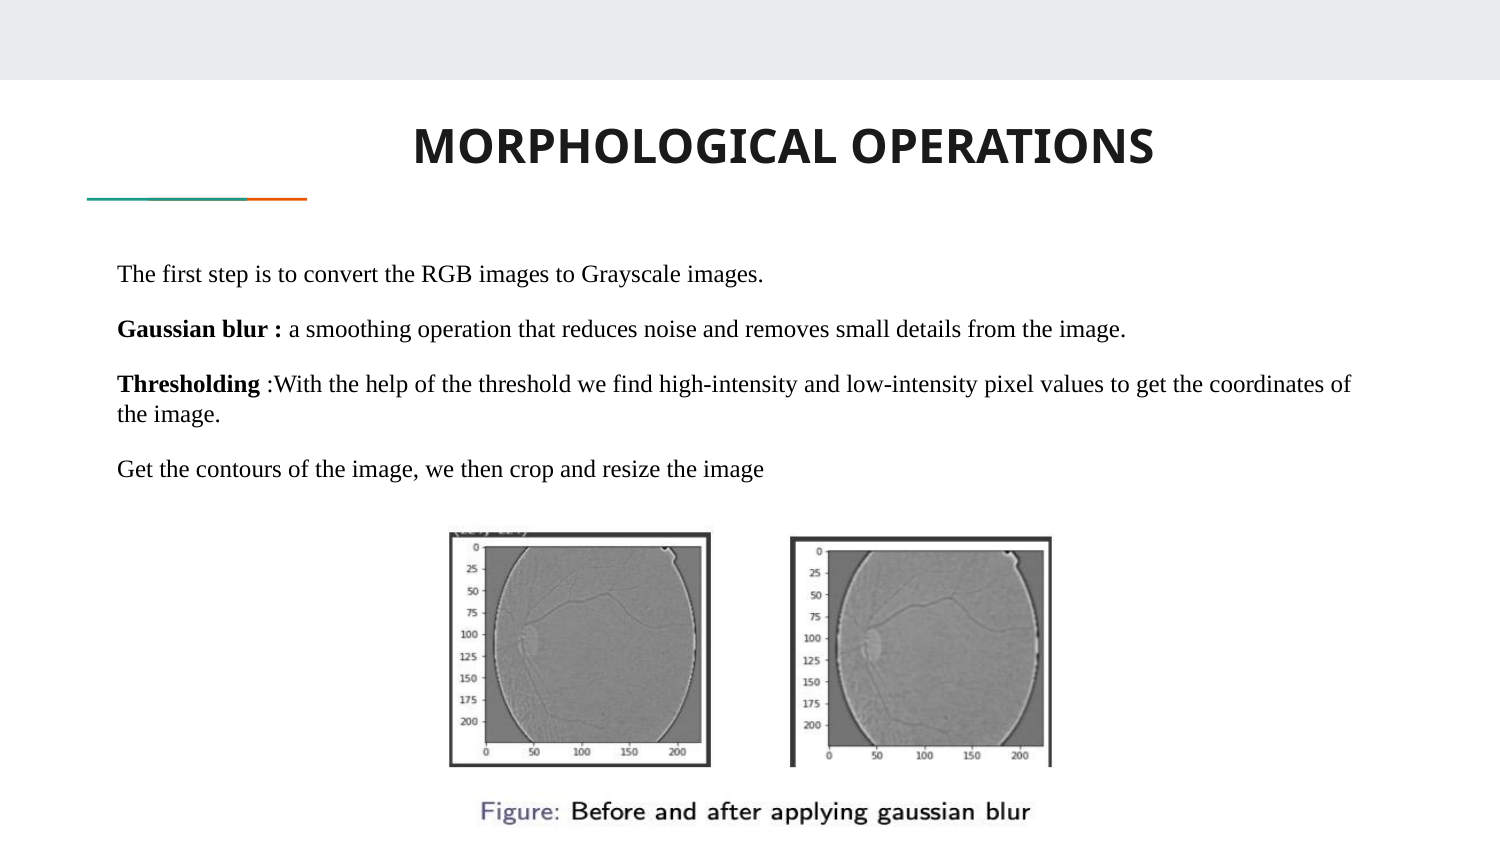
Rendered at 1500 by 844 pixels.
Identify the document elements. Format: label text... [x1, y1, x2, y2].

list The first step is to convert the RGB images to Grayscale images. Gaussian blur : a smoothing operation that reduces noise and removes small details from the image. Thresholding :With the help of the threshold we find high-intensity and low-intensity pixel values to get the coordinates of the image. Get the contours of the image, we then crop and resize the image [102, 242, 1398, 729]
picture [439, 524, 1061, 829]
title MORPHOLOGICAL OPERATIONS [153, 101, 1415, 189]
